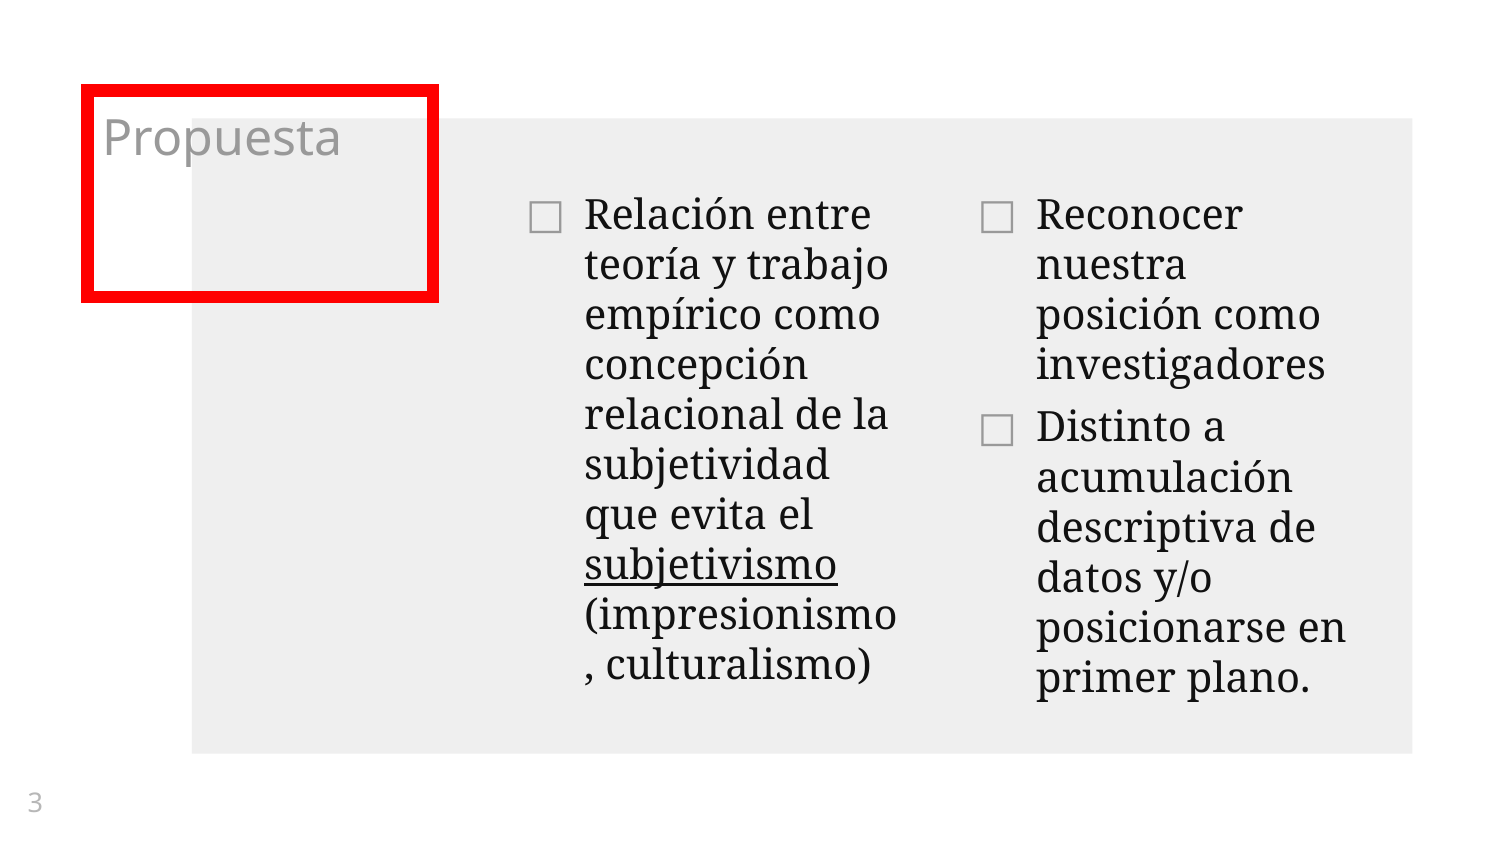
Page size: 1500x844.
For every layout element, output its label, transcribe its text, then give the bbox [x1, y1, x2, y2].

slide_number 3 [12, 770, 103, 836]
list Reconocer nuestra posición como investigadores Distinto a acumulación descriptiva de datos y/o posicionarse en primer plano. [946, 172, 1373, 705]
title Propuesta [81, 84, 439, 303]
list Relación entre teoría y trabajo empírico como concepción relacional de la subjetividad que evita el subjetivismo (impresionismo, culturalismo) [494, 172, 921, 705]
